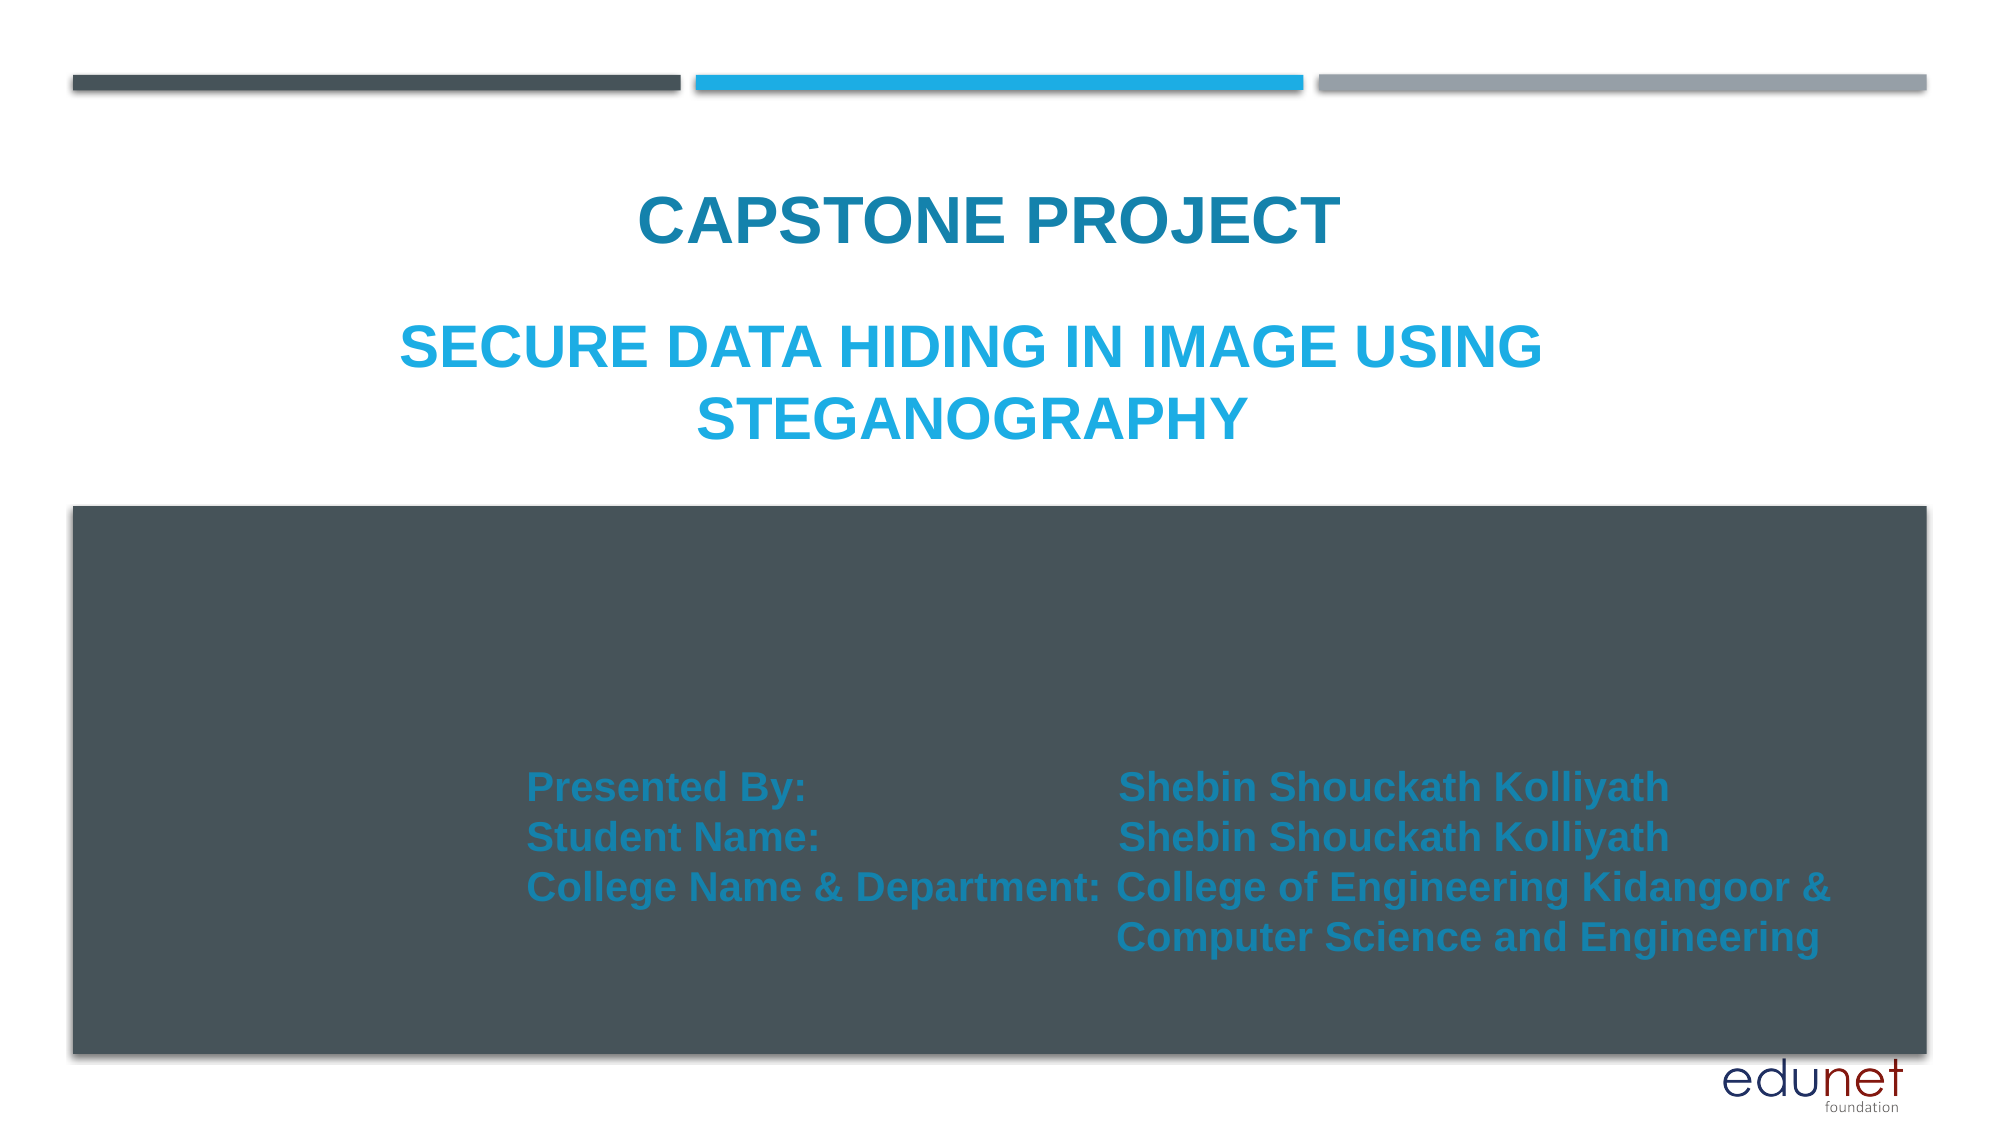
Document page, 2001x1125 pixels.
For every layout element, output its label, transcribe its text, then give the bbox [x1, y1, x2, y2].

picture [1719, 1056, 1905, 1116]
title Secure Data Hiding in Image Using Steganography [222, 298, 1723, 460]
text_box CAPSTONE PROJECT [0, 169, 2000, 265]
text_box Presented By: Shebin Shouckath Kolliyath Student Name: Shebin Shouckath Kolliyath College Name & Department: College of Engineering Kidangoor & Computer Science and Engineering [511, 752, 1896, 1018]
